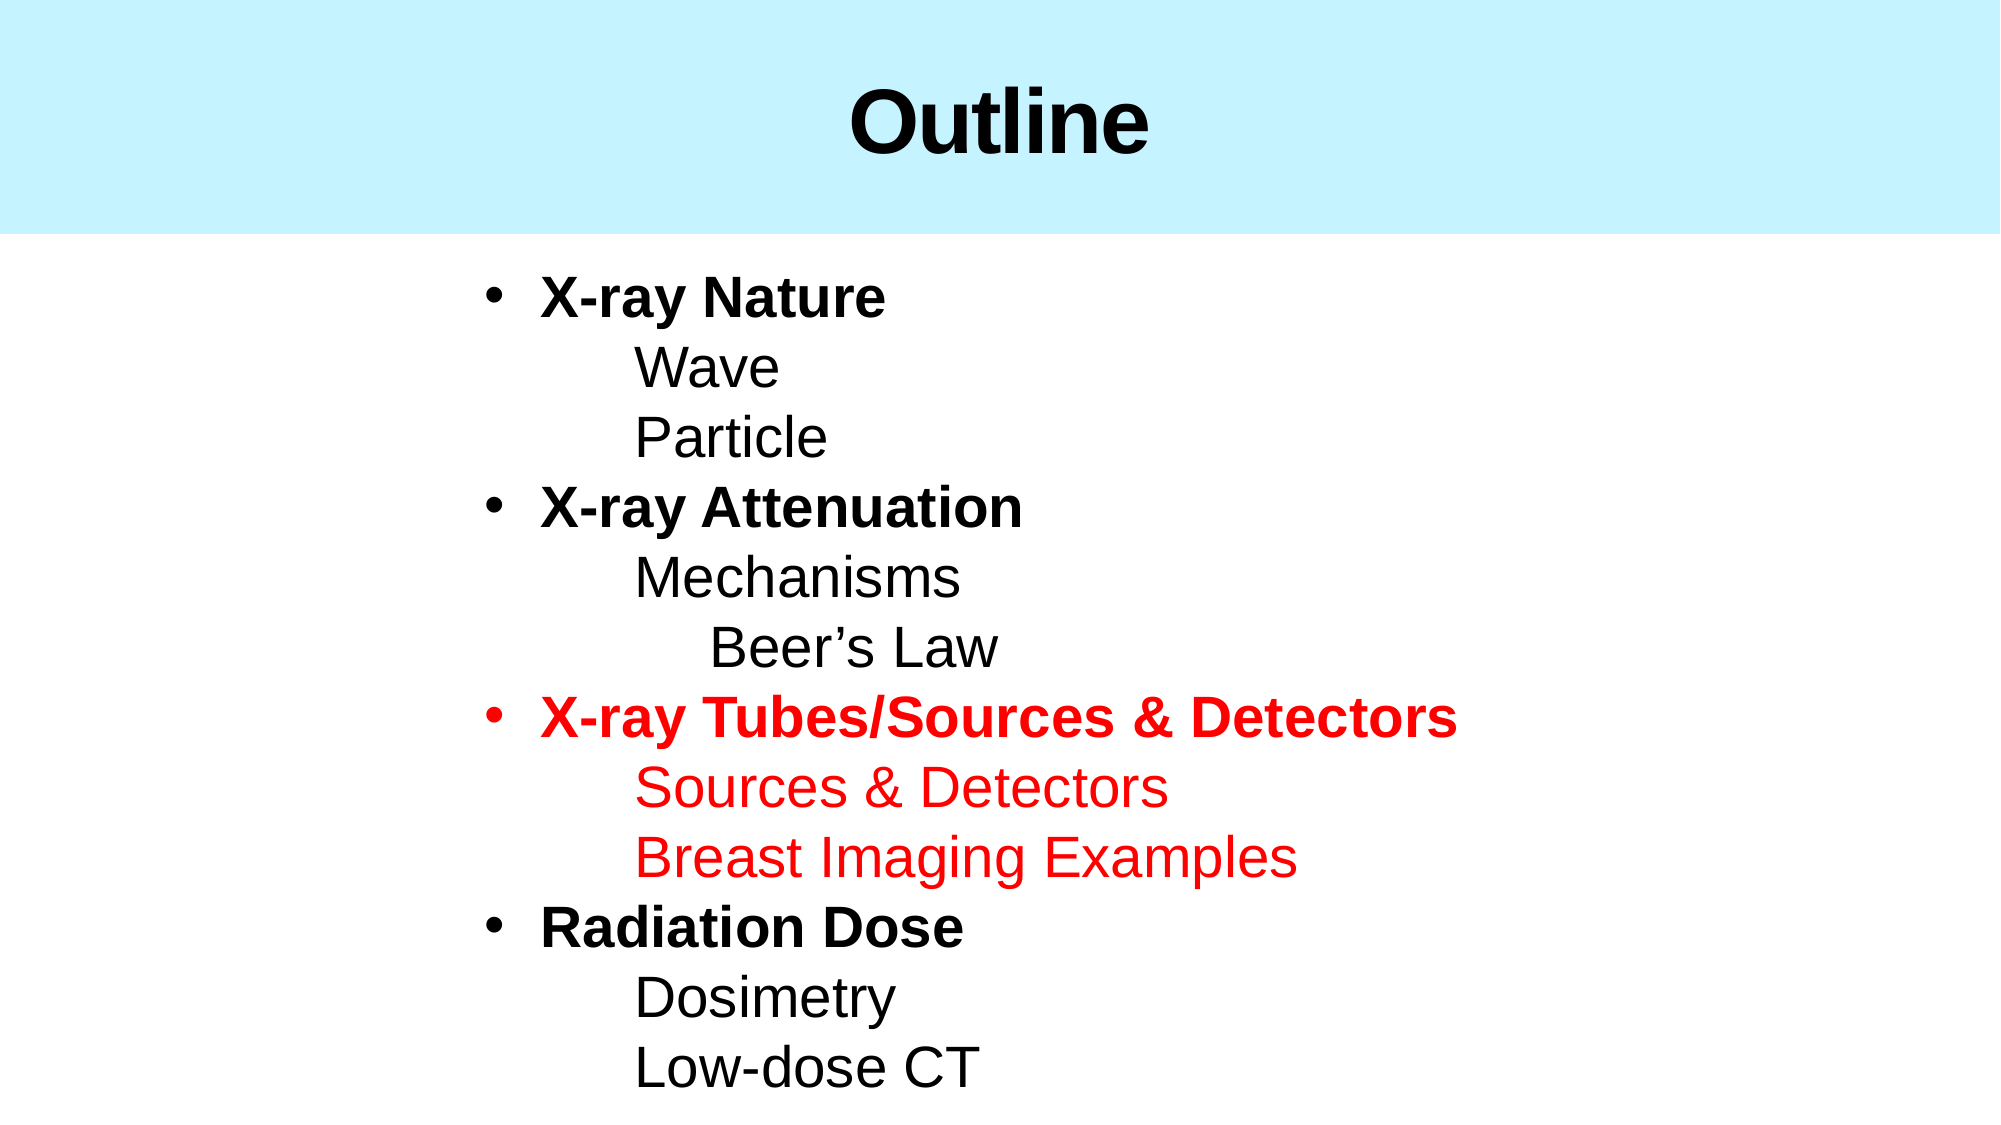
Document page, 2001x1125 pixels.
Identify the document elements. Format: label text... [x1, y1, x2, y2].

text_box X-ray Nature Wave Particle X-ray Attenuation Mechanisms Beer’s Law X-ray Tubes/Sources & Detectors Sources & Detectors Breast Imaging Examples Radiation Dose Dosimetry Low-dose CT [469, 251, 1531, 1107]
title Outline [0, 0, 2000, 234]
